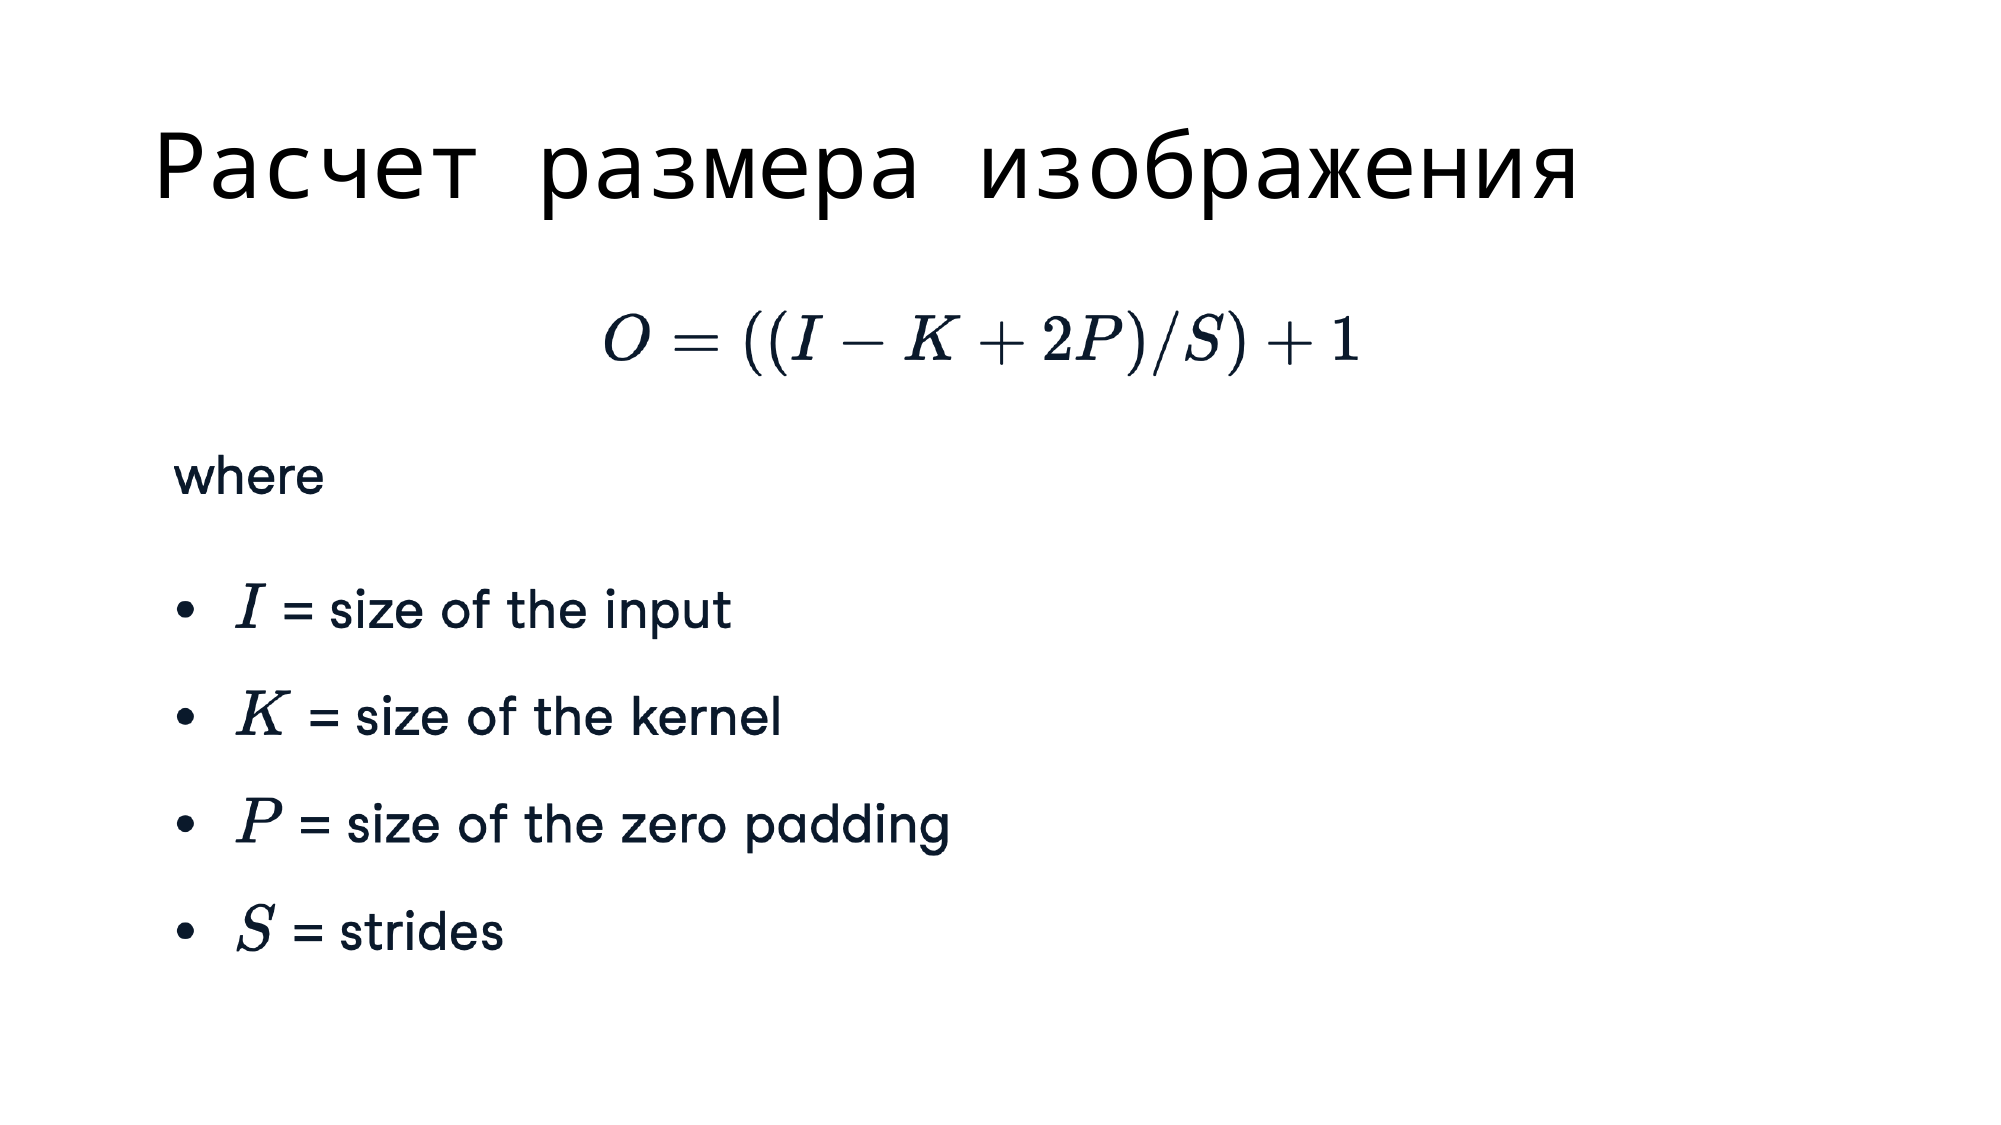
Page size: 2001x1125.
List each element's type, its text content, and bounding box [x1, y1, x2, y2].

title Расчет размера изображения [137, 59, 1961, 278]
picture [137, 277, 1413, 1006]
